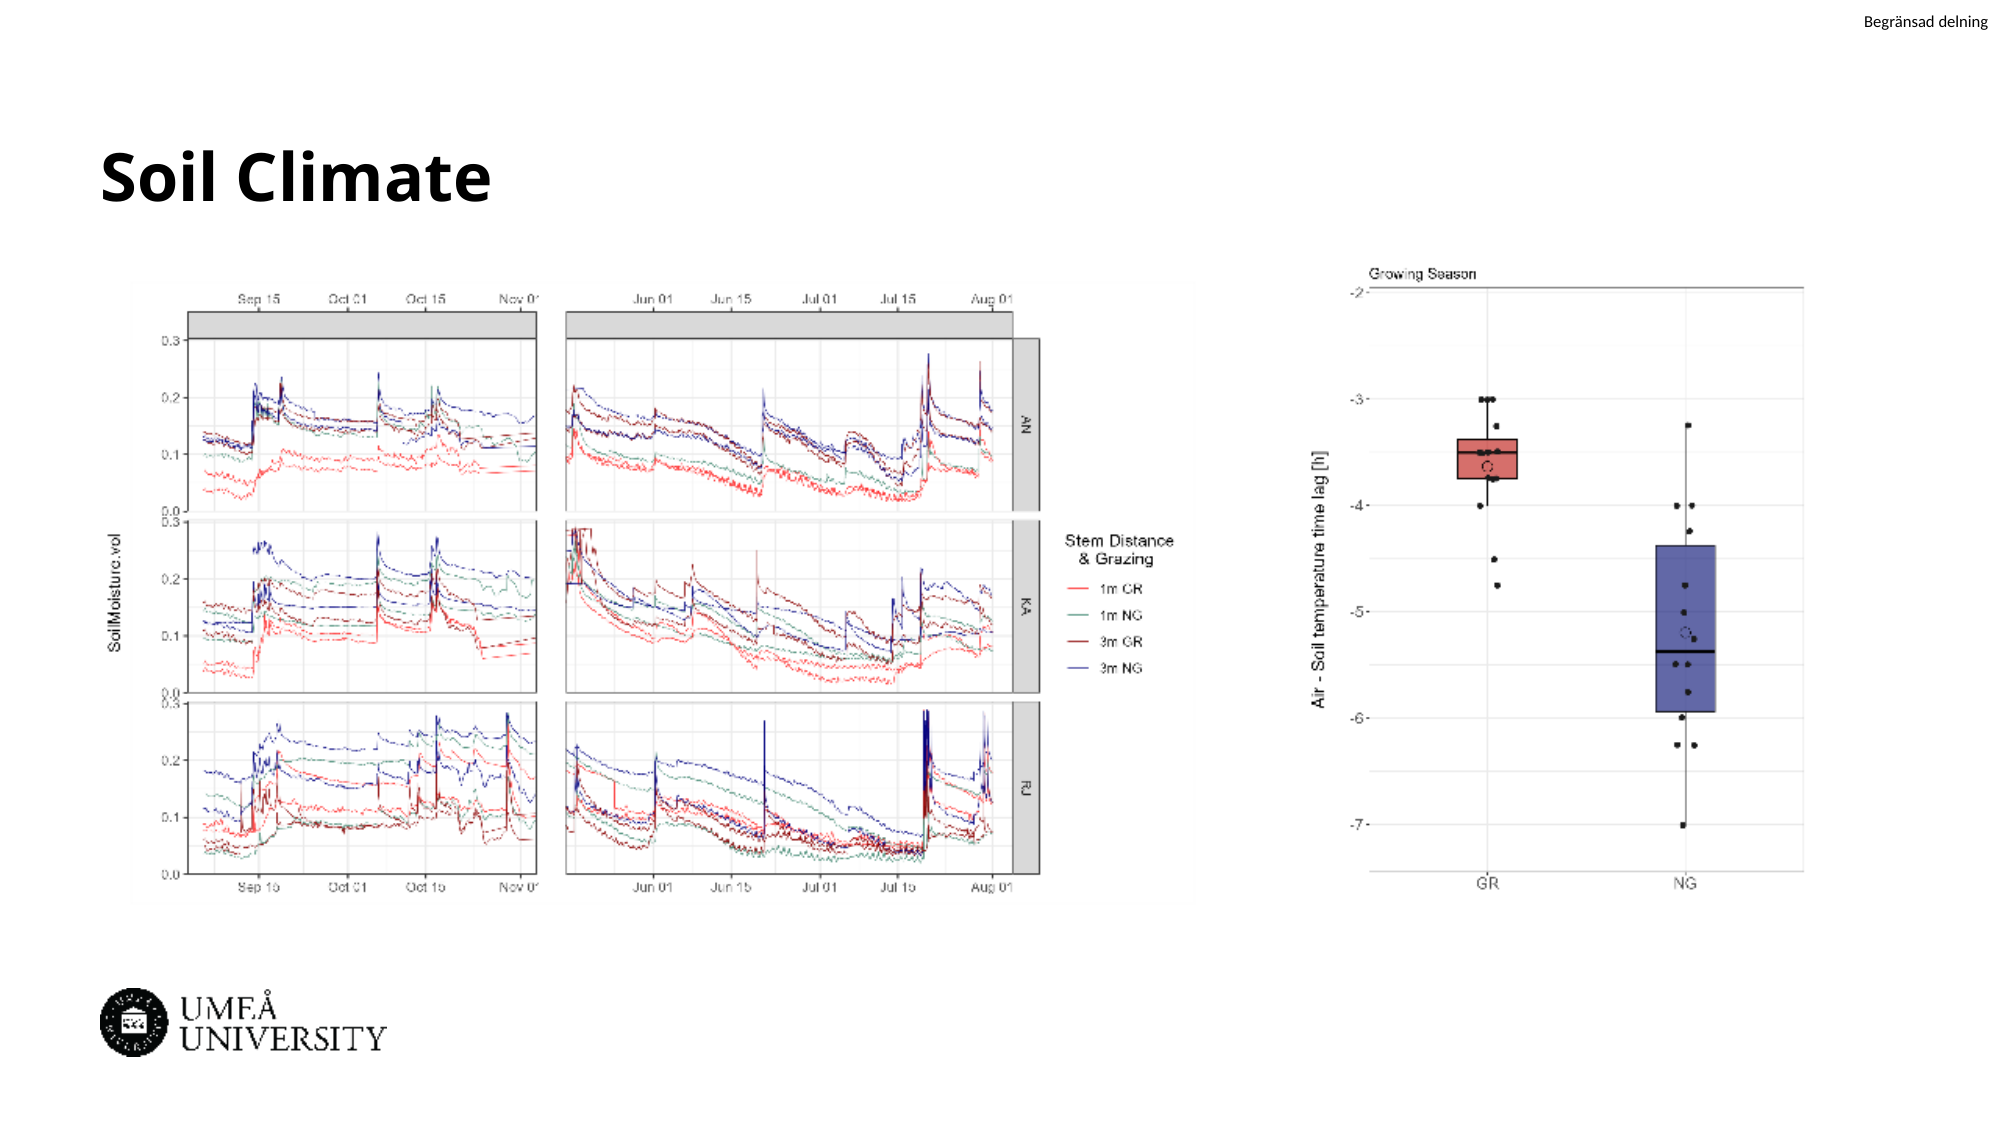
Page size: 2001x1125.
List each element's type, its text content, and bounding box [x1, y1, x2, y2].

picture [100, 988, 387, 1057]
picture [1293, 259, 1823, 921]
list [100, 274, 1203, 936]
title Soil Climate [100, 44, 1900, 216]
